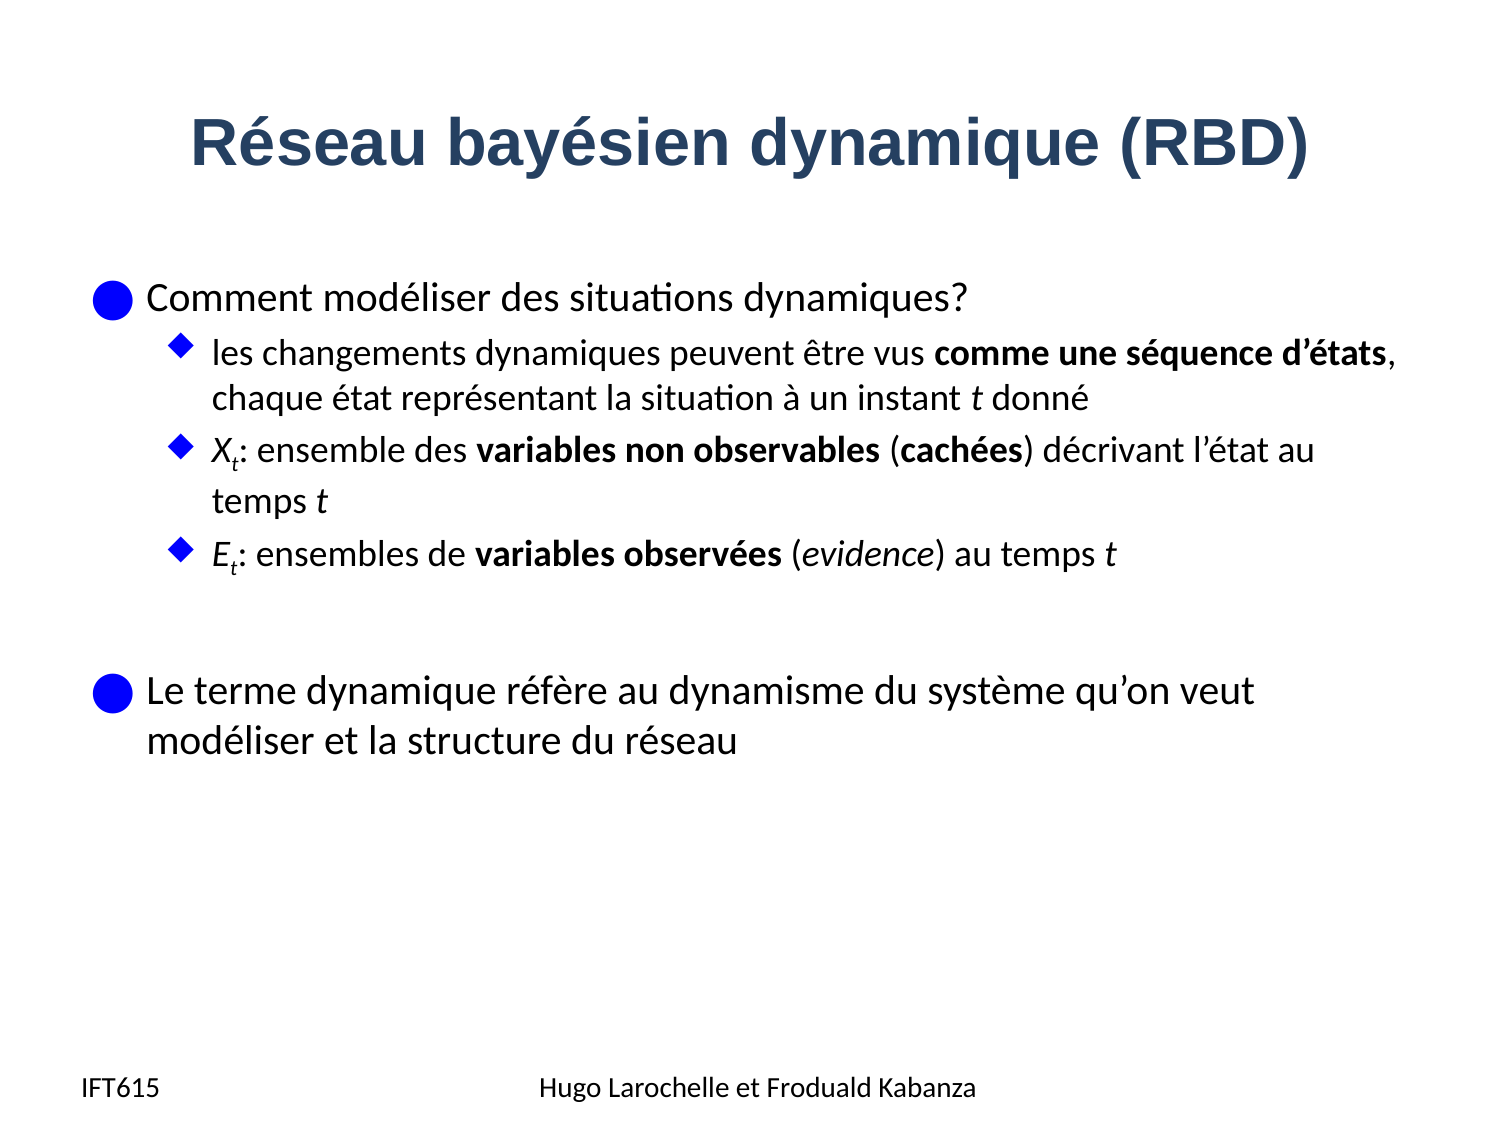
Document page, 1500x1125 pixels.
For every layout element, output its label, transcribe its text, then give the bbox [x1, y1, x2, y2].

slide_number IFT615 [66, 1056, 356, 1117]
list Comment modéliser des situations dynamiques? les changements dynamiques peuvent être vus comme une séquence d’états, chaque état représentant la situation à un instant t donné Xt: ensemble des variables non observables (cachées) décrivant l’état au temps t Et: ensembles de variables observées (evidence) au temps t Le terme dynamique réfère au dynamisme du système qu’on veut modéliser et la structure du réseau [75, 262, 1425, 1005]
title Réseau bayésien dynamique (RBD) [75, 45, 1425, 233]
footer Hugo Larochelle et Froduald Kabanza [520, 1056, 996, 1117]
